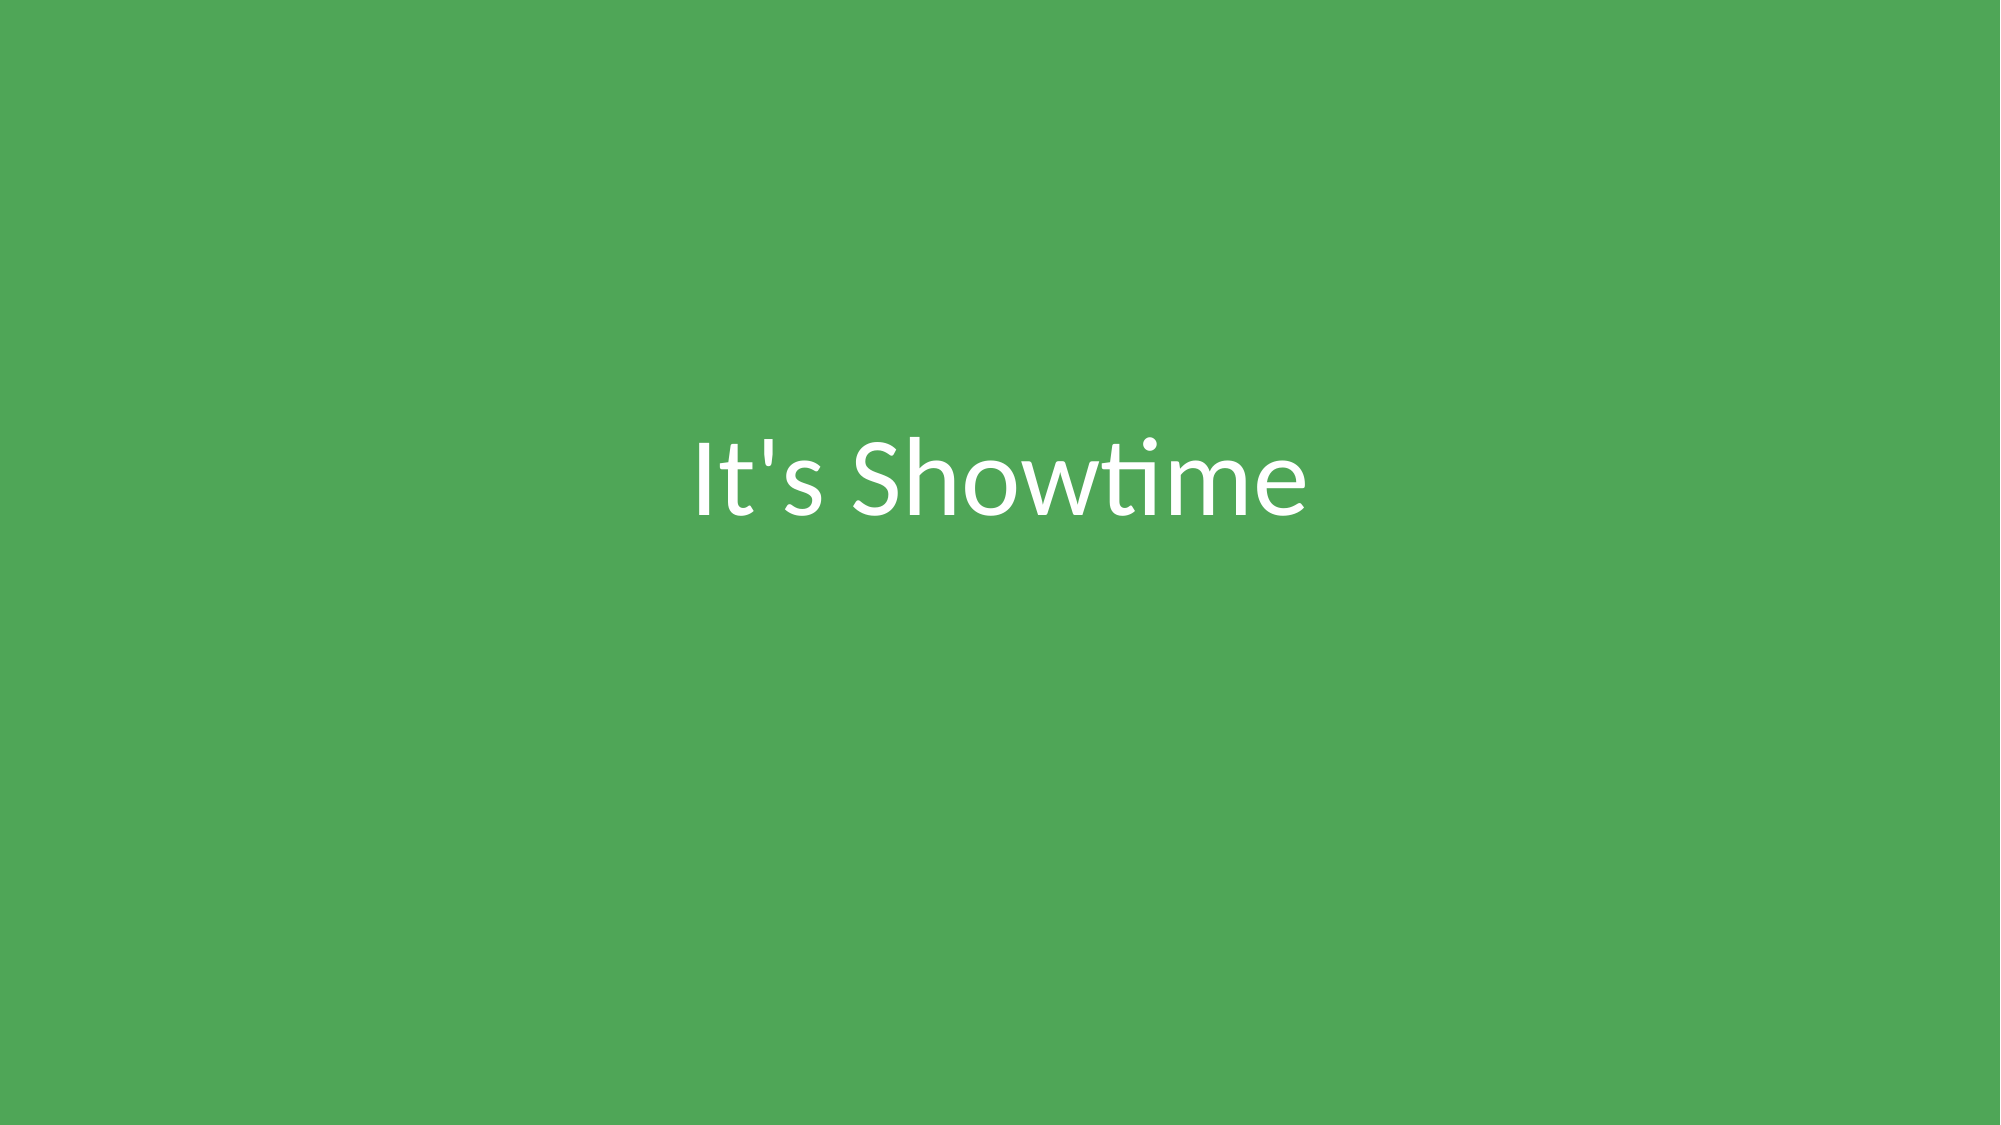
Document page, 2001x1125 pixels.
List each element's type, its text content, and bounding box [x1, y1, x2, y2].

title It's Showtime [150, 349, 1850, 591]
